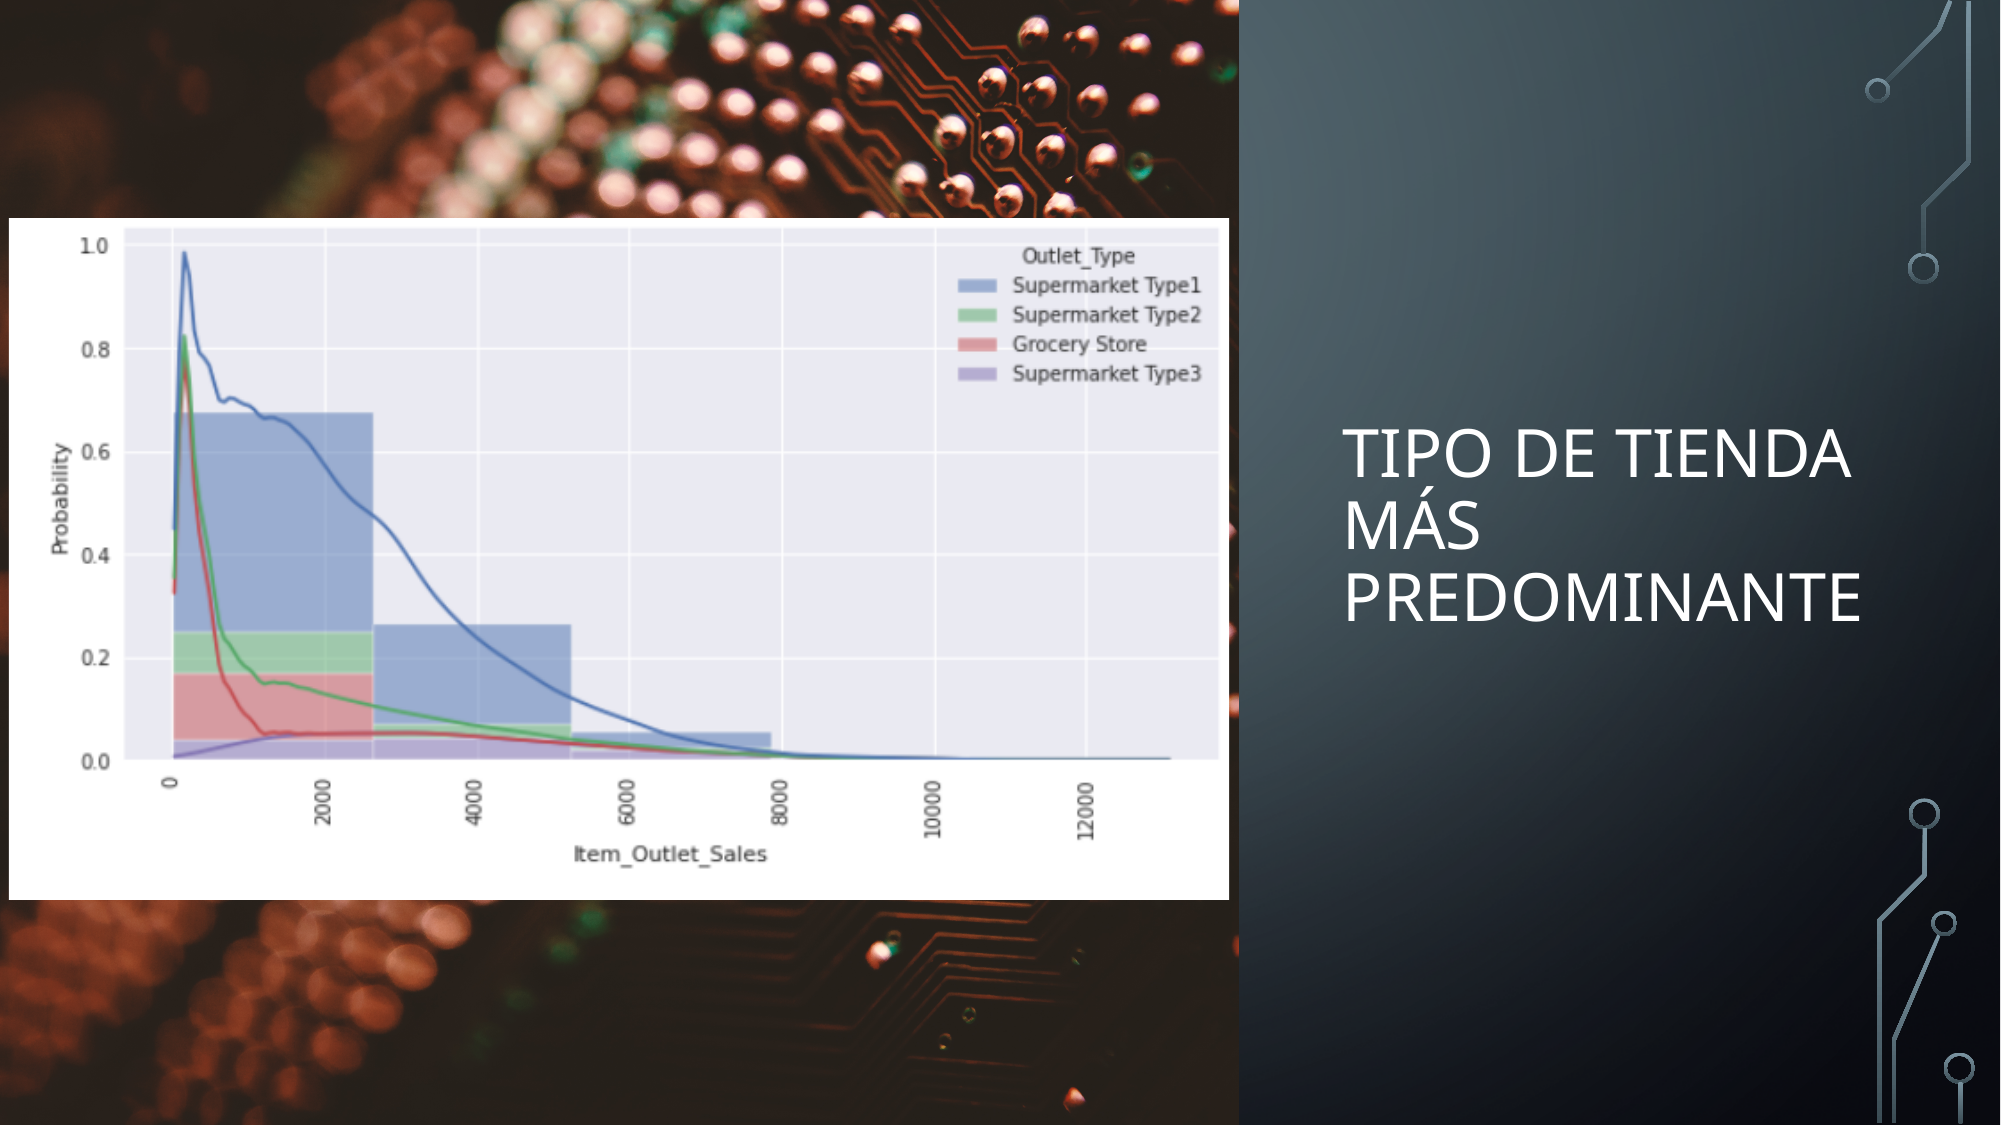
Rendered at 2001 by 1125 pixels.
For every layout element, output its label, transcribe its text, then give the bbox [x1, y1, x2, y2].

picture [0, 0, 1240, 1125]
title Tipo de tienda más predominante [1327, 389, 1893, 667]
